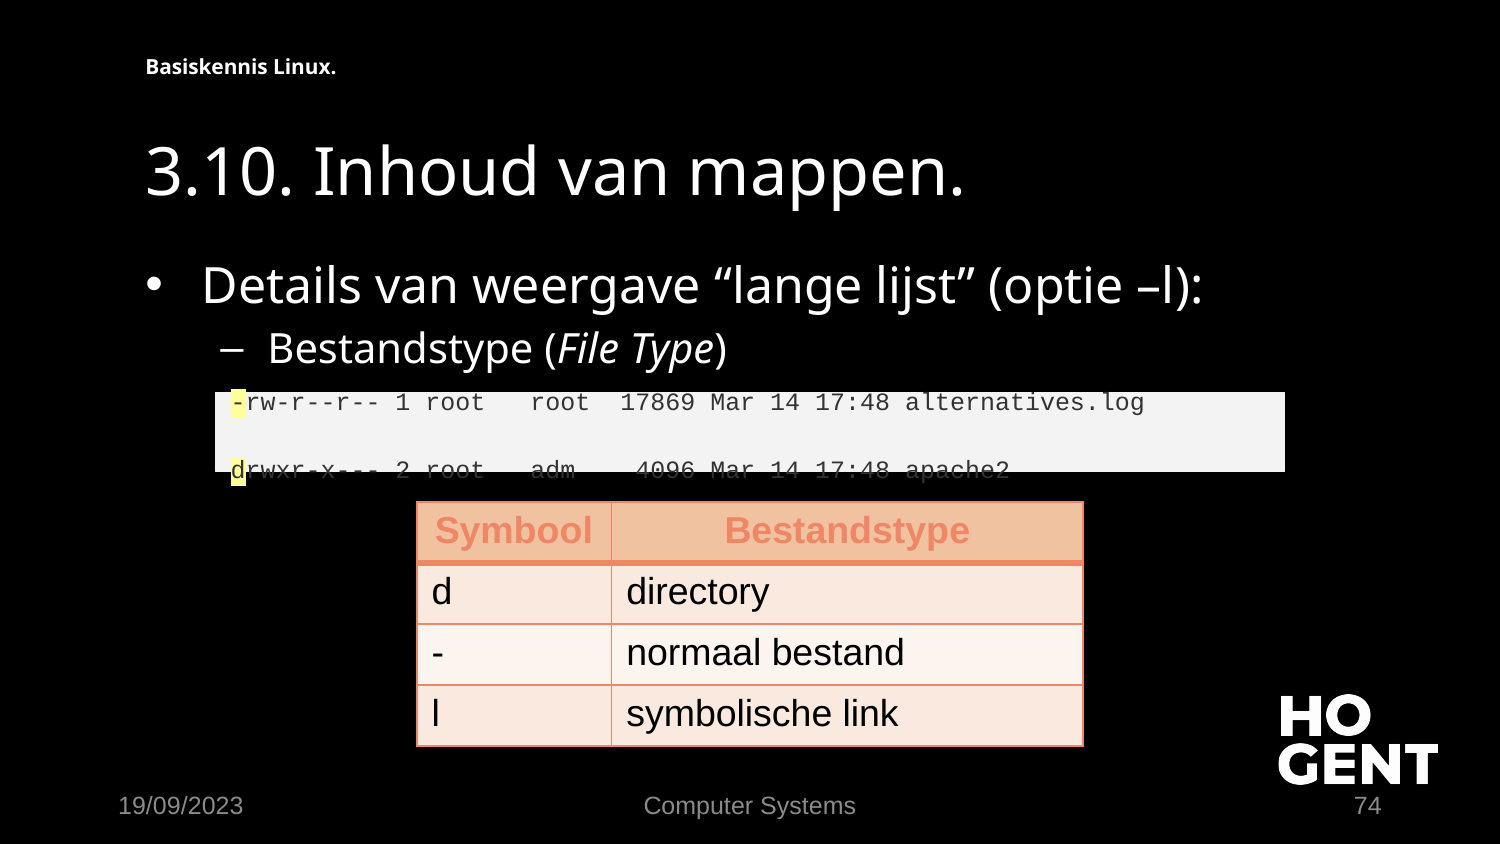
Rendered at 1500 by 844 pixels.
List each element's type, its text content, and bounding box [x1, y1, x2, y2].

table_cell - [418, 625, 611, 684]
title 3.10. Inhoud van mappen. [130, 121, 1480, 223]
list Basiskennis Linux. [130, 46, 806, 100]
slide_number 74 [1059, 782, 1397, 828]
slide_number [103, 782, 441, 828]
footer Computer Systems [496, 782, 1004, 828]
list Details van weergave “lange lijst” (optie –l): Bestandstype (File Type) [130, 245, 1481, 759]
table_cell l [418, 686, 611, 745]
table_header Symbool [418, 503, 611, 560]
text_box -rw-r--r-- 1 root root 17869 Mar 14 17:48 alternatives.log drwxr-x--- 2 root adm 4096 Mar 14 17:48 apache2 [215, 392, 1285, 472]
table_cell symbolische link [612, 686, 1082, 745]
table_cell normaal bestand [612, 625, 1082, 684]
table_header Bestandstype [612, 503, 1082, 560]
table_cell directory [612, 566, 1082, 623]
table_cell d [418, 566, 611, 623]
